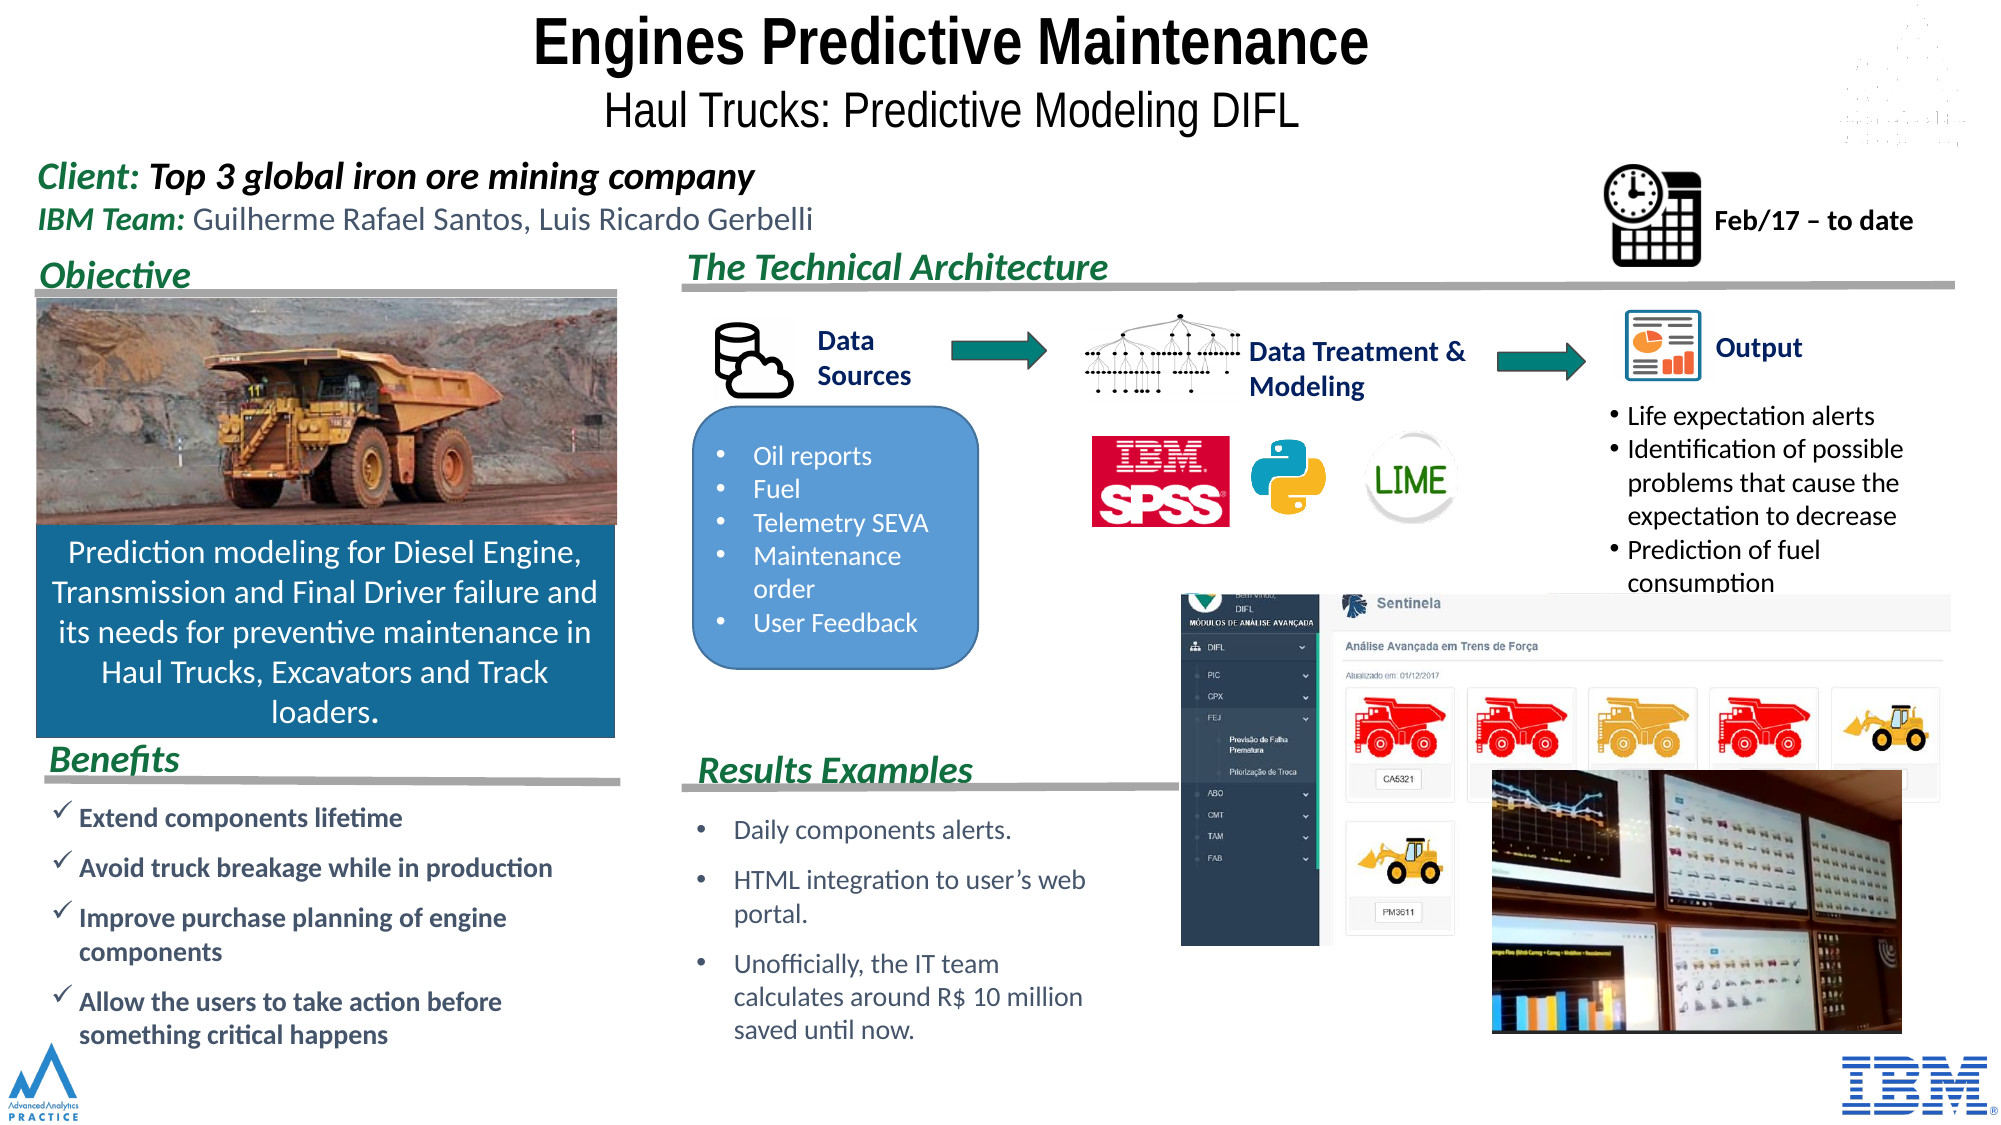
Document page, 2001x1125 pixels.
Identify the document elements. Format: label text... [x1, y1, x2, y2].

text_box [681, 740, 1949, 1056]
picture [1837, 1043, 2000, 1125]
picture [1833, 0, 1971, 152]
picture [1179, 593, 1951, 1034]
text_box Feb/17 – to date [1712, 194, 1929, 238]
picture [1599, 164, 1712, 268]
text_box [36, 729, 621, 1060]
picture [4, 1041, 85, 1125]
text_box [34, 246, 618, 741]
text_box Engines Predictive Maintenance Haul Trucks: Predictive Modeling DIFL [468, 28, 1436, 108]
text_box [681, 238, 1955, 669]
picture [1349, 405, 1464, 526]
picture [1246, 436, 1328, 518]
text_box Client: Top 3 global iron ore mining company IBM Team: Guilherme Rafael Santos, Luis Ricardo Gerbelli [34, 147, 1557, 240]
picture [36, 298, 617, 525]
